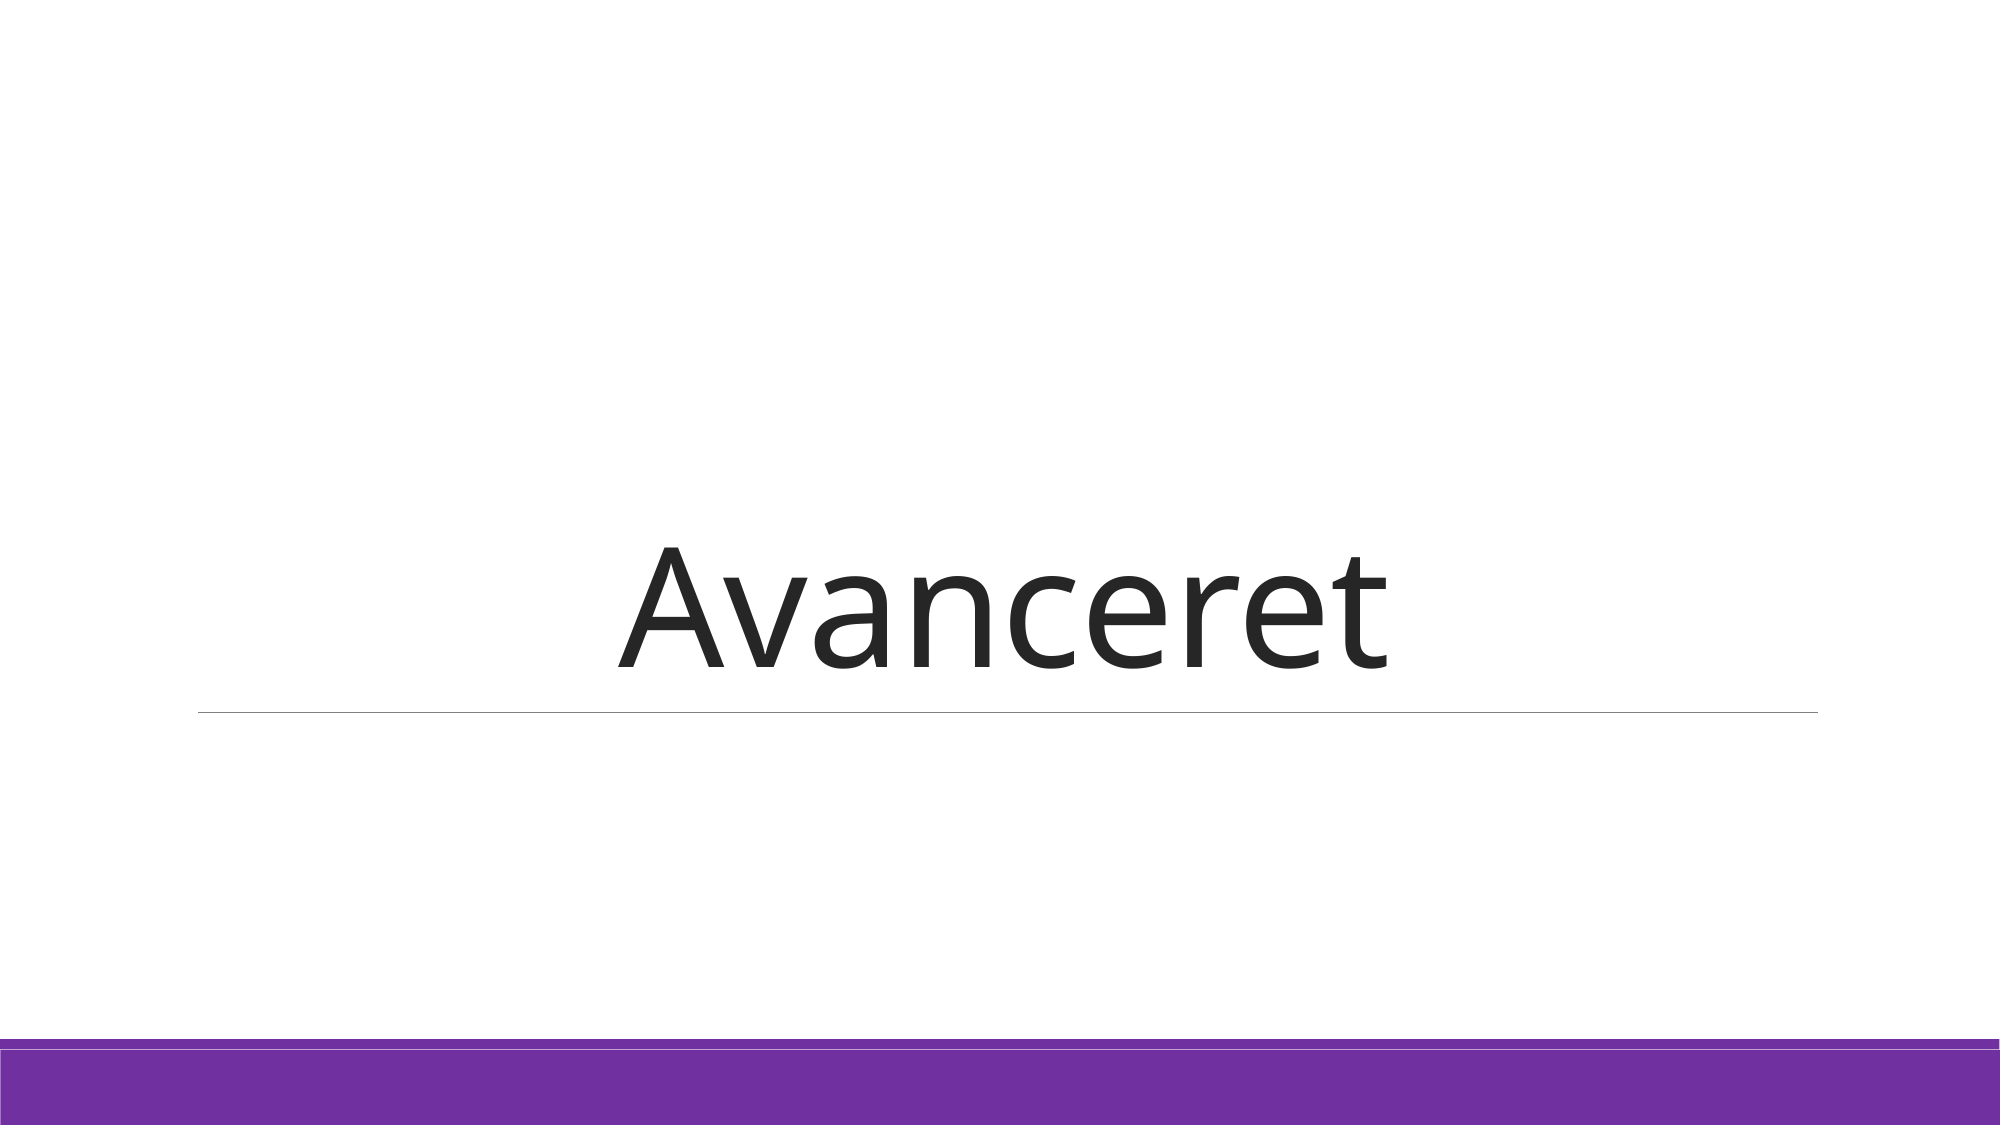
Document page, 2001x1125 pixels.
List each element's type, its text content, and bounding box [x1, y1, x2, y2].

title Avanceret [180, 124, 1830, 710]
